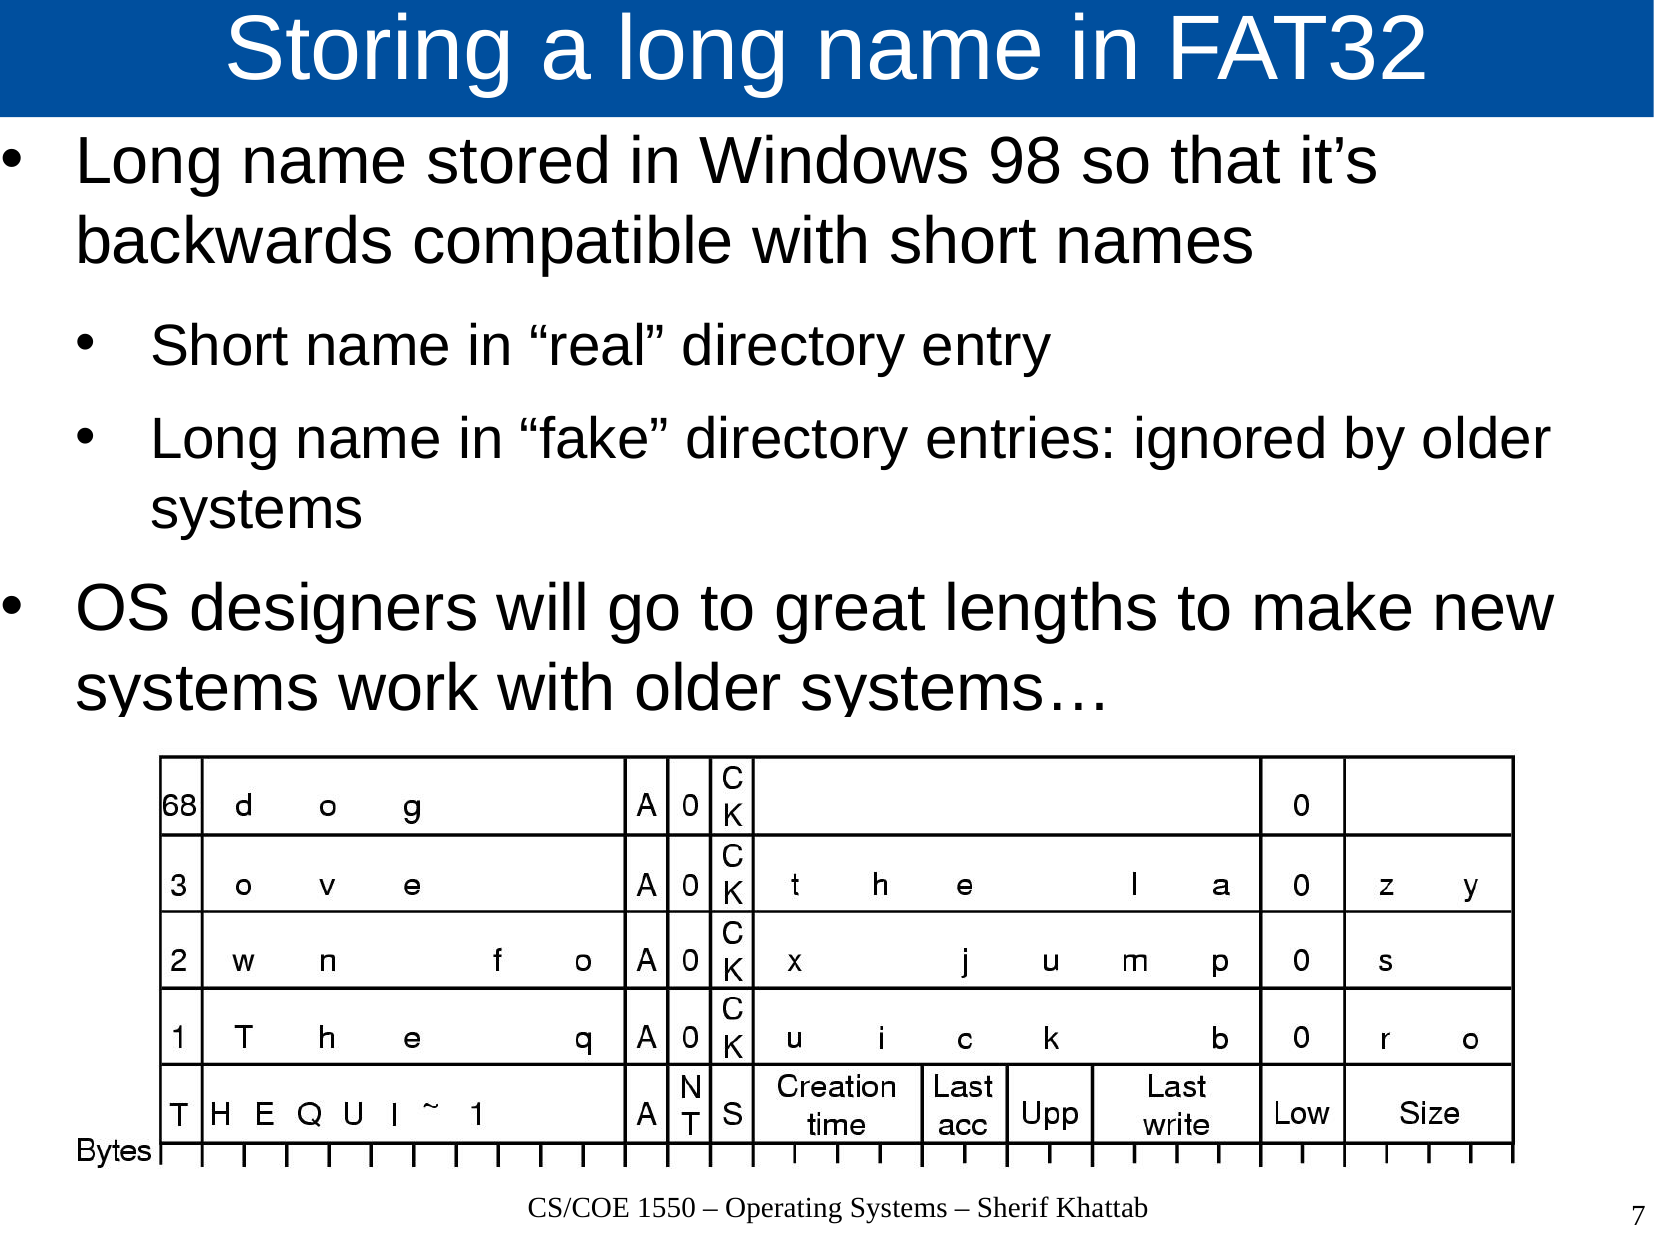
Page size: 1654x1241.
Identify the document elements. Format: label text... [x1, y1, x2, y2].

title Storing a long name in FAT32 [0, 0, 1654, 117]
picture [71, 716, 1520, 1172]
list Long name stored in Windows 98 so that it’s backwards compatible with short names Short name in “real” directory entry Long name in “fake” directory entries: ignored by older systems OS designers will go to great lengths to make new systems work with older systems… [0, 117, 1654, 1195]
slide_number 7 [1265, 1198, 1647, 1241]
footer CS/COE 1550 – Operating Systems – Sherif Khattab [460, 1190, 1217, 1241]
